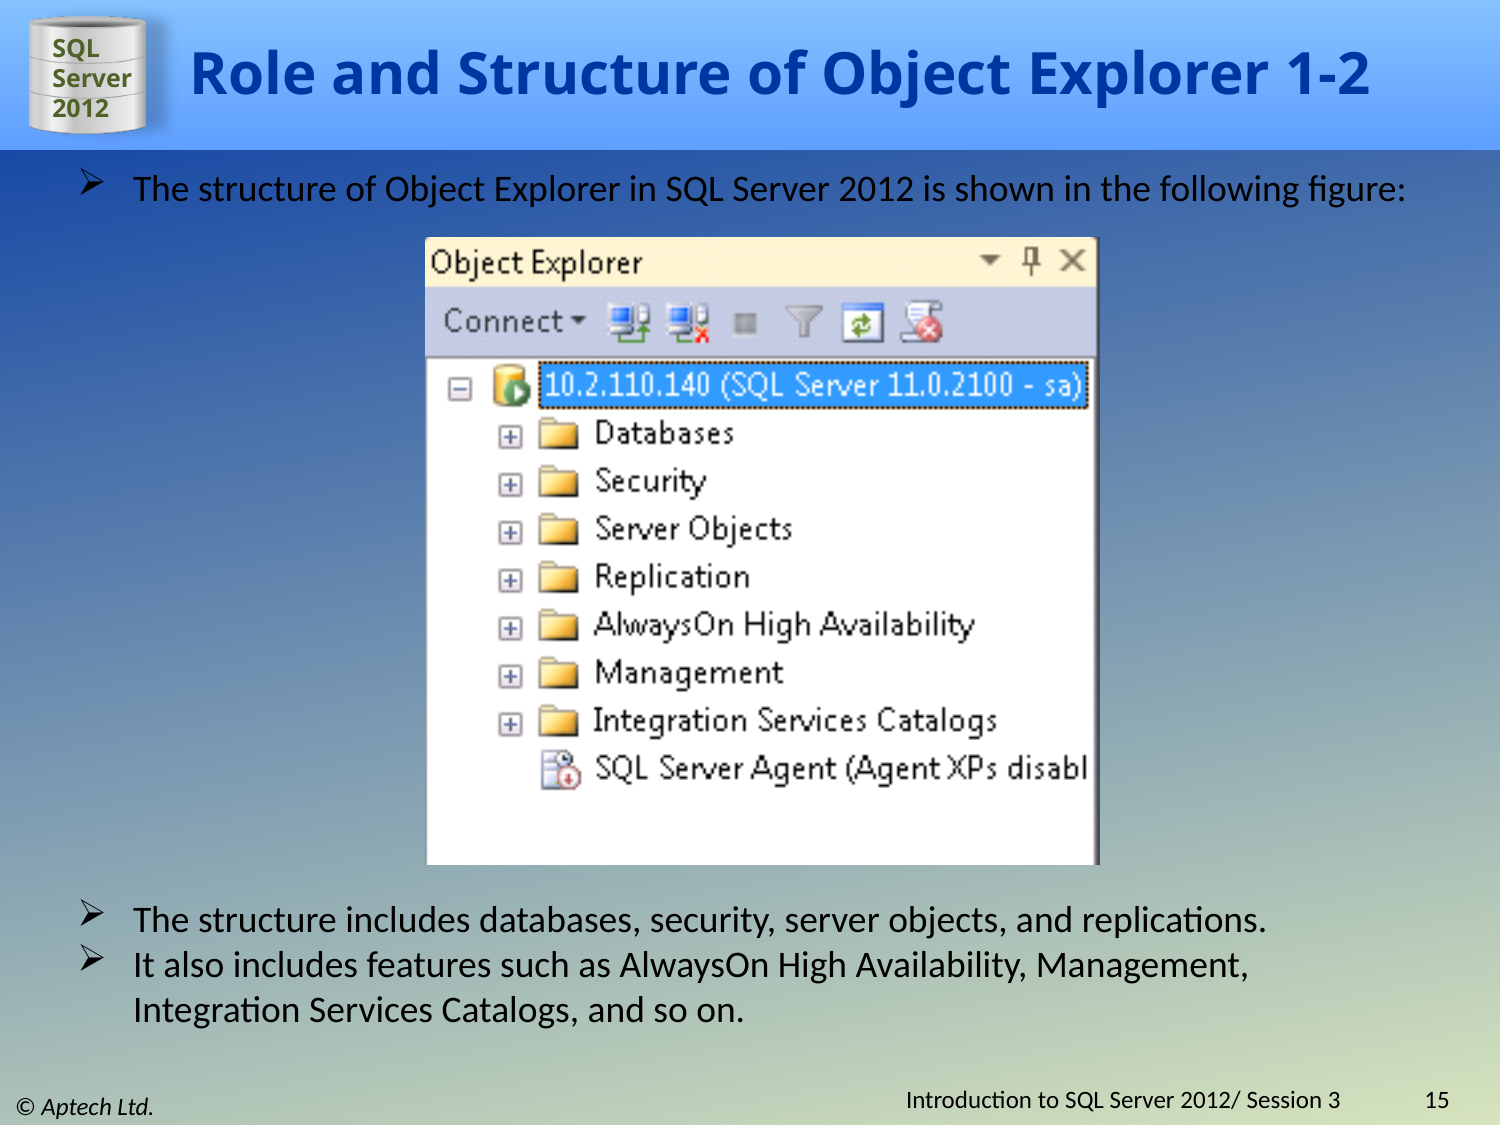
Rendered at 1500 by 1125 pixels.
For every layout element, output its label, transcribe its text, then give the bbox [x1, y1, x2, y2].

text_box The structure of Object Explorer in SQL Server 2012 is shown in the following figure: [62, 156, 1438, 217]
title Role and Structure of Object Explorer 1-2 [174, 37, 1426, 106]
picture [24, 0, 150, 150]
footer Introduction to SQL Server 2012/ Session 3 [375, 1084, 1363, 1113]
picture [424, 237, 1101, 865]
slide_number 15 [1363, 1084, 1465, 1113]
text_box The structure includes databases, security, server objects, and replications. It also includes features such as AlwaysOn High Availability, Management, Integration Services Catalogs, and so on. [62, 887, 1438, 1038]
